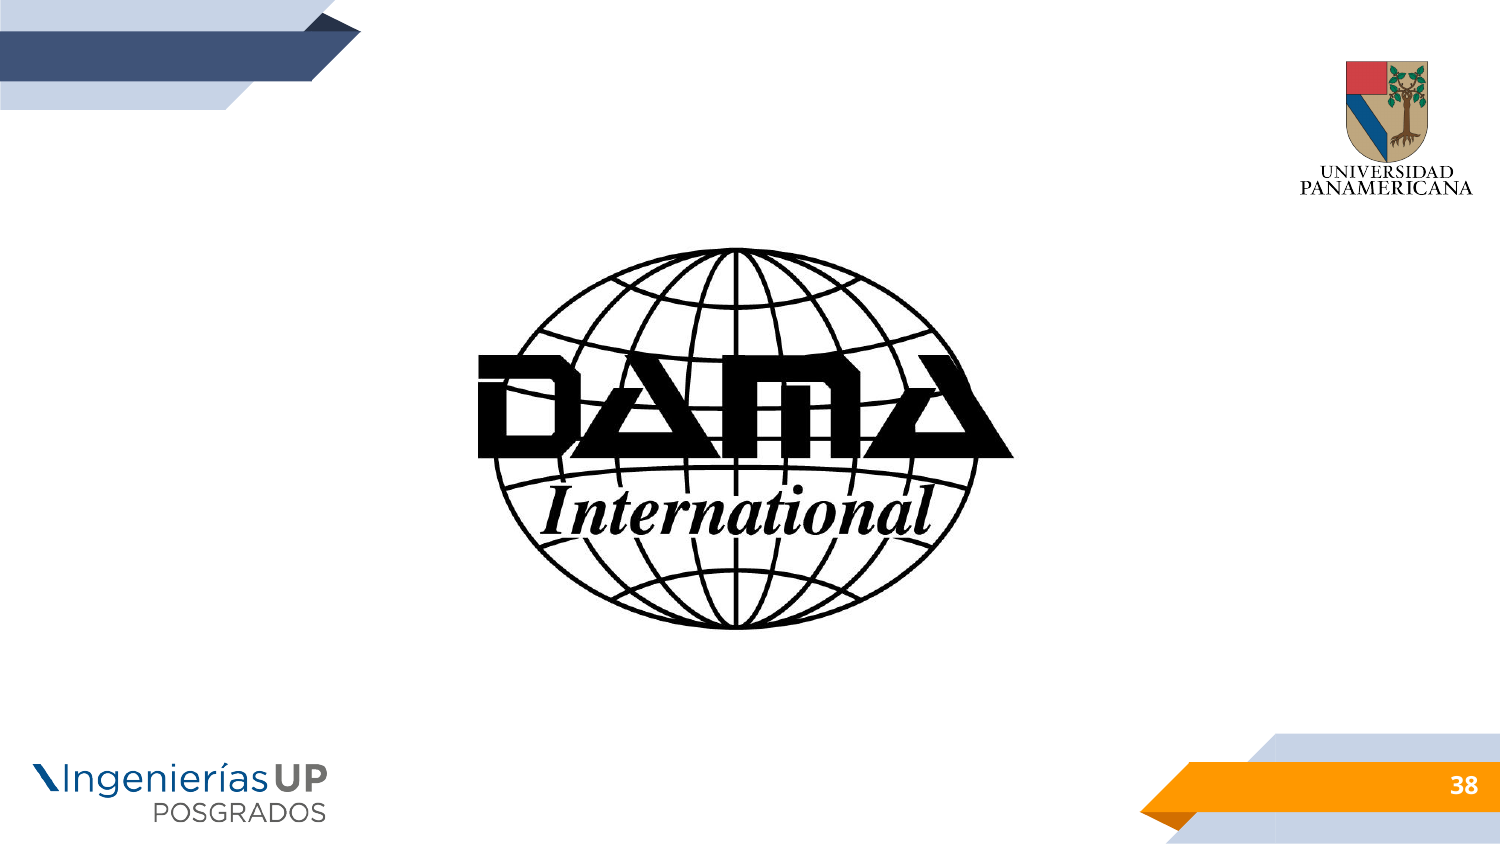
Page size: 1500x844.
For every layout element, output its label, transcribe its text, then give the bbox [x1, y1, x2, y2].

slide_number 38 [1249, 760, 1494, 813]
picture [465, 162, 1024, 721]
picture [15, 737, 344, 844]
picture [1286, 44, 1490, 210]
